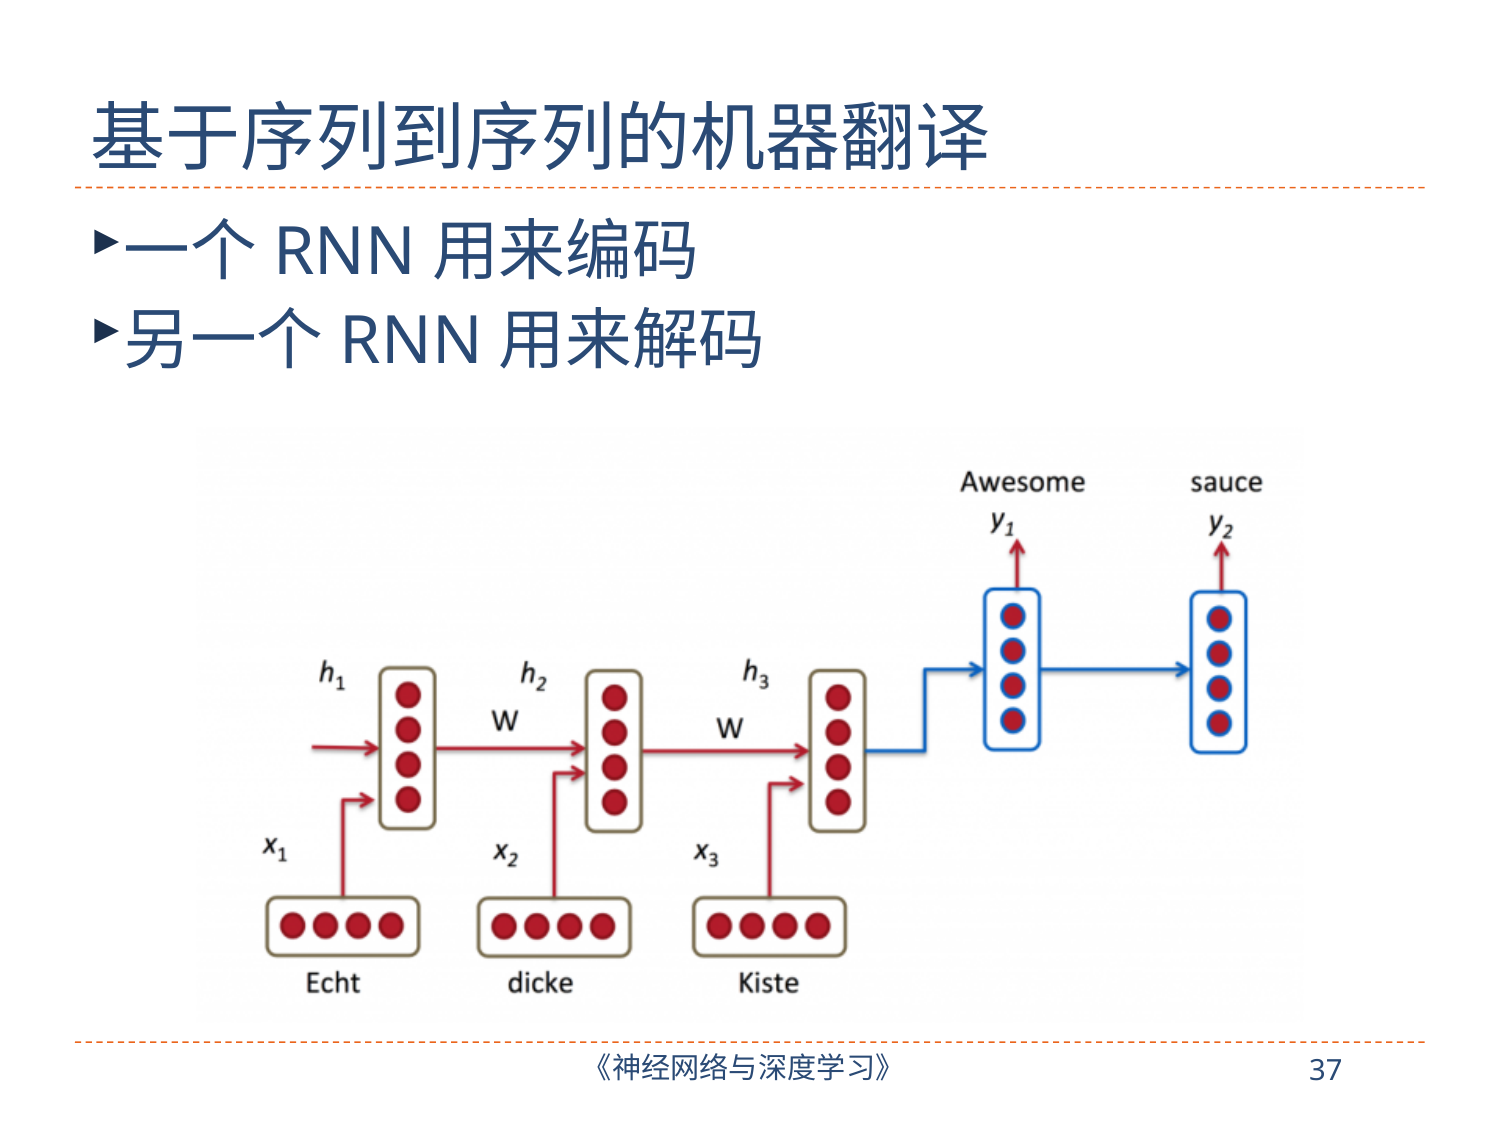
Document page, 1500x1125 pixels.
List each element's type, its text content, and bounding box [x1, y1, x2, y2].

picture [196, 425, 1304, 1023]
list 一个RNN用来编码 另一个RNN用来解码 [75, 200, 1425, 1010]
title 基于序列到序列的机器翻译 [75, 24, 1425, 188]
